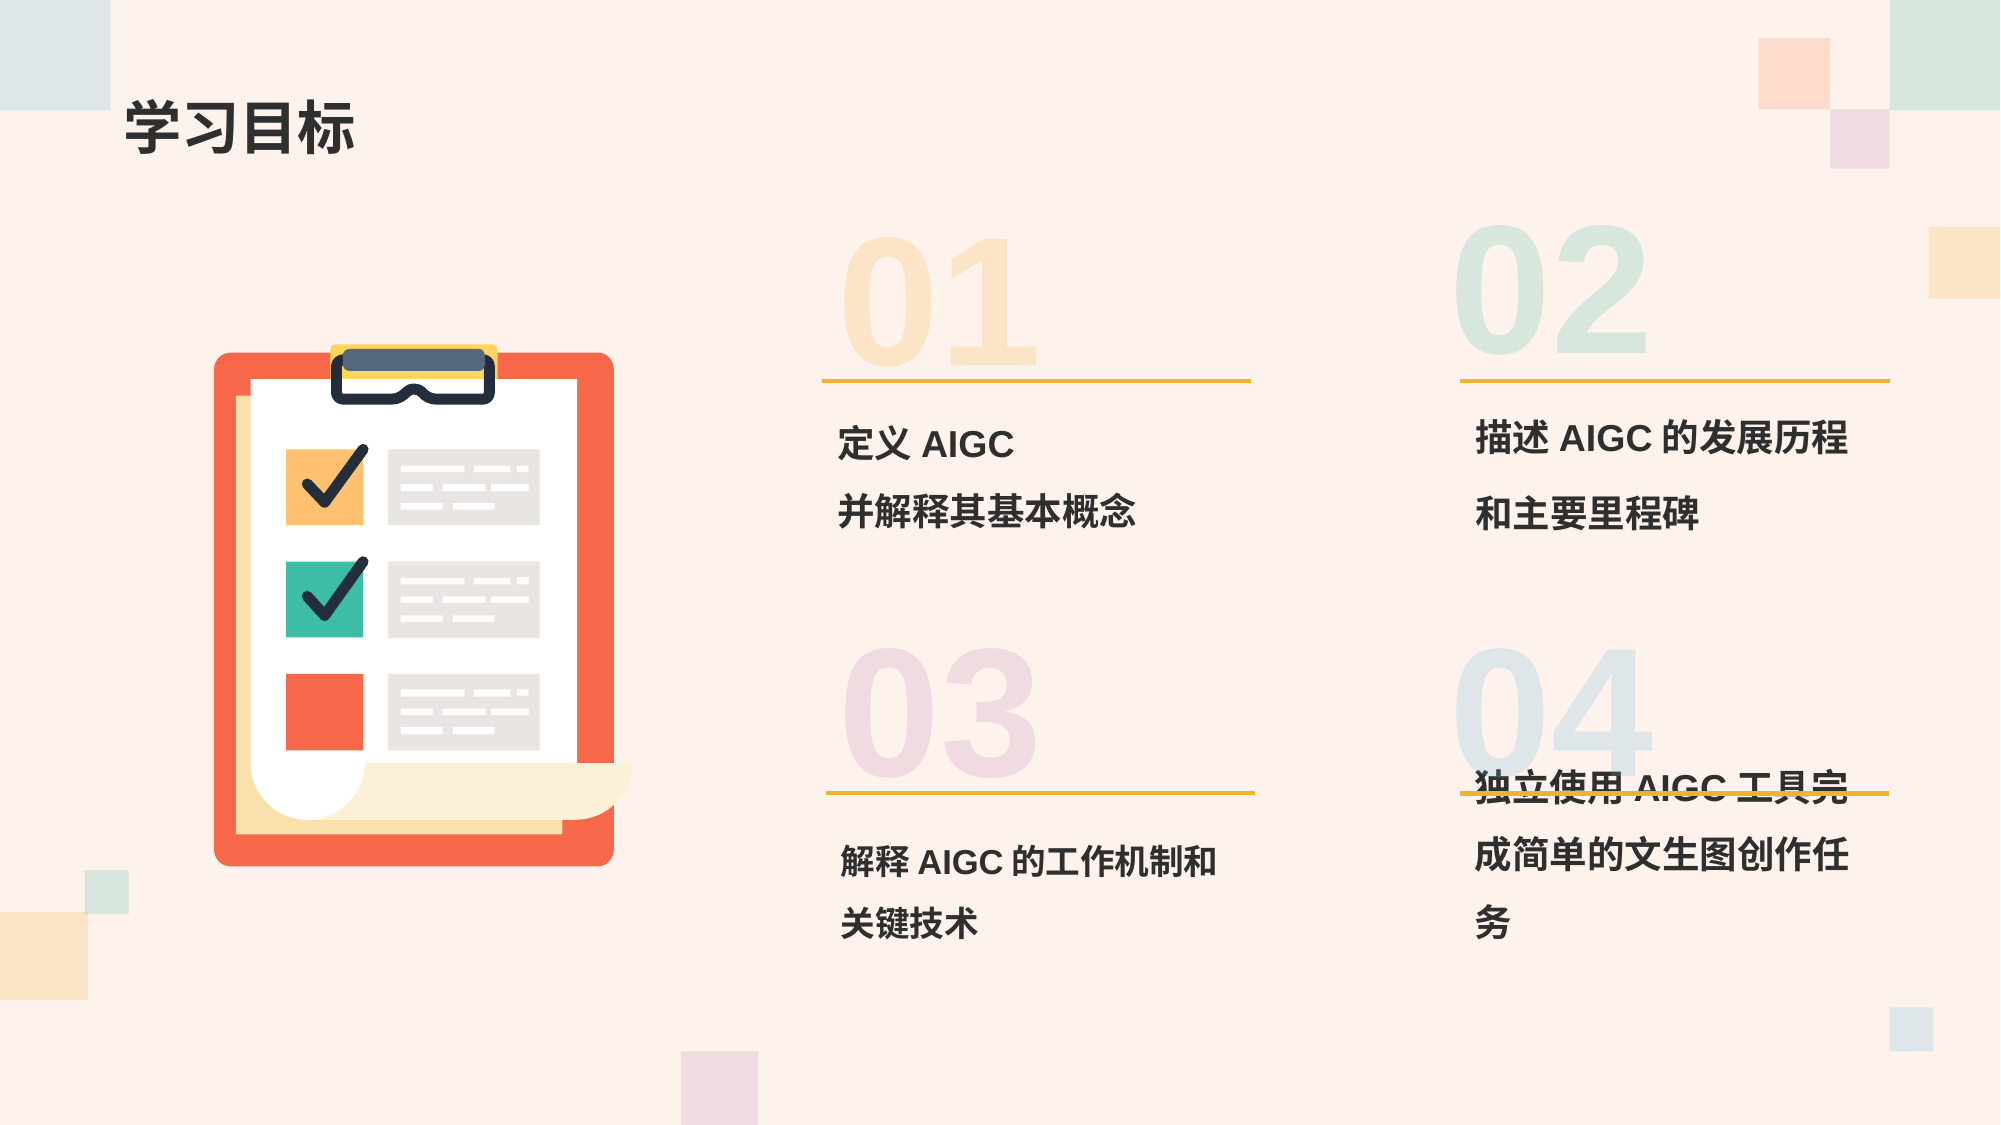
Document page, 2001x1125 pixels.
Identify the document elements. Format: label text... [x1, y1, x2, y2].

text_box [1433, 161, 1890, 543]
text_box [822, 584, 1256, 951]
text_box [213, 344, 633, 867]
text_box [1433, 584, 1890, 952]
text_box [821, 173, 1252, 540]
title 学习目标 [108, 21, 1890, 169]
